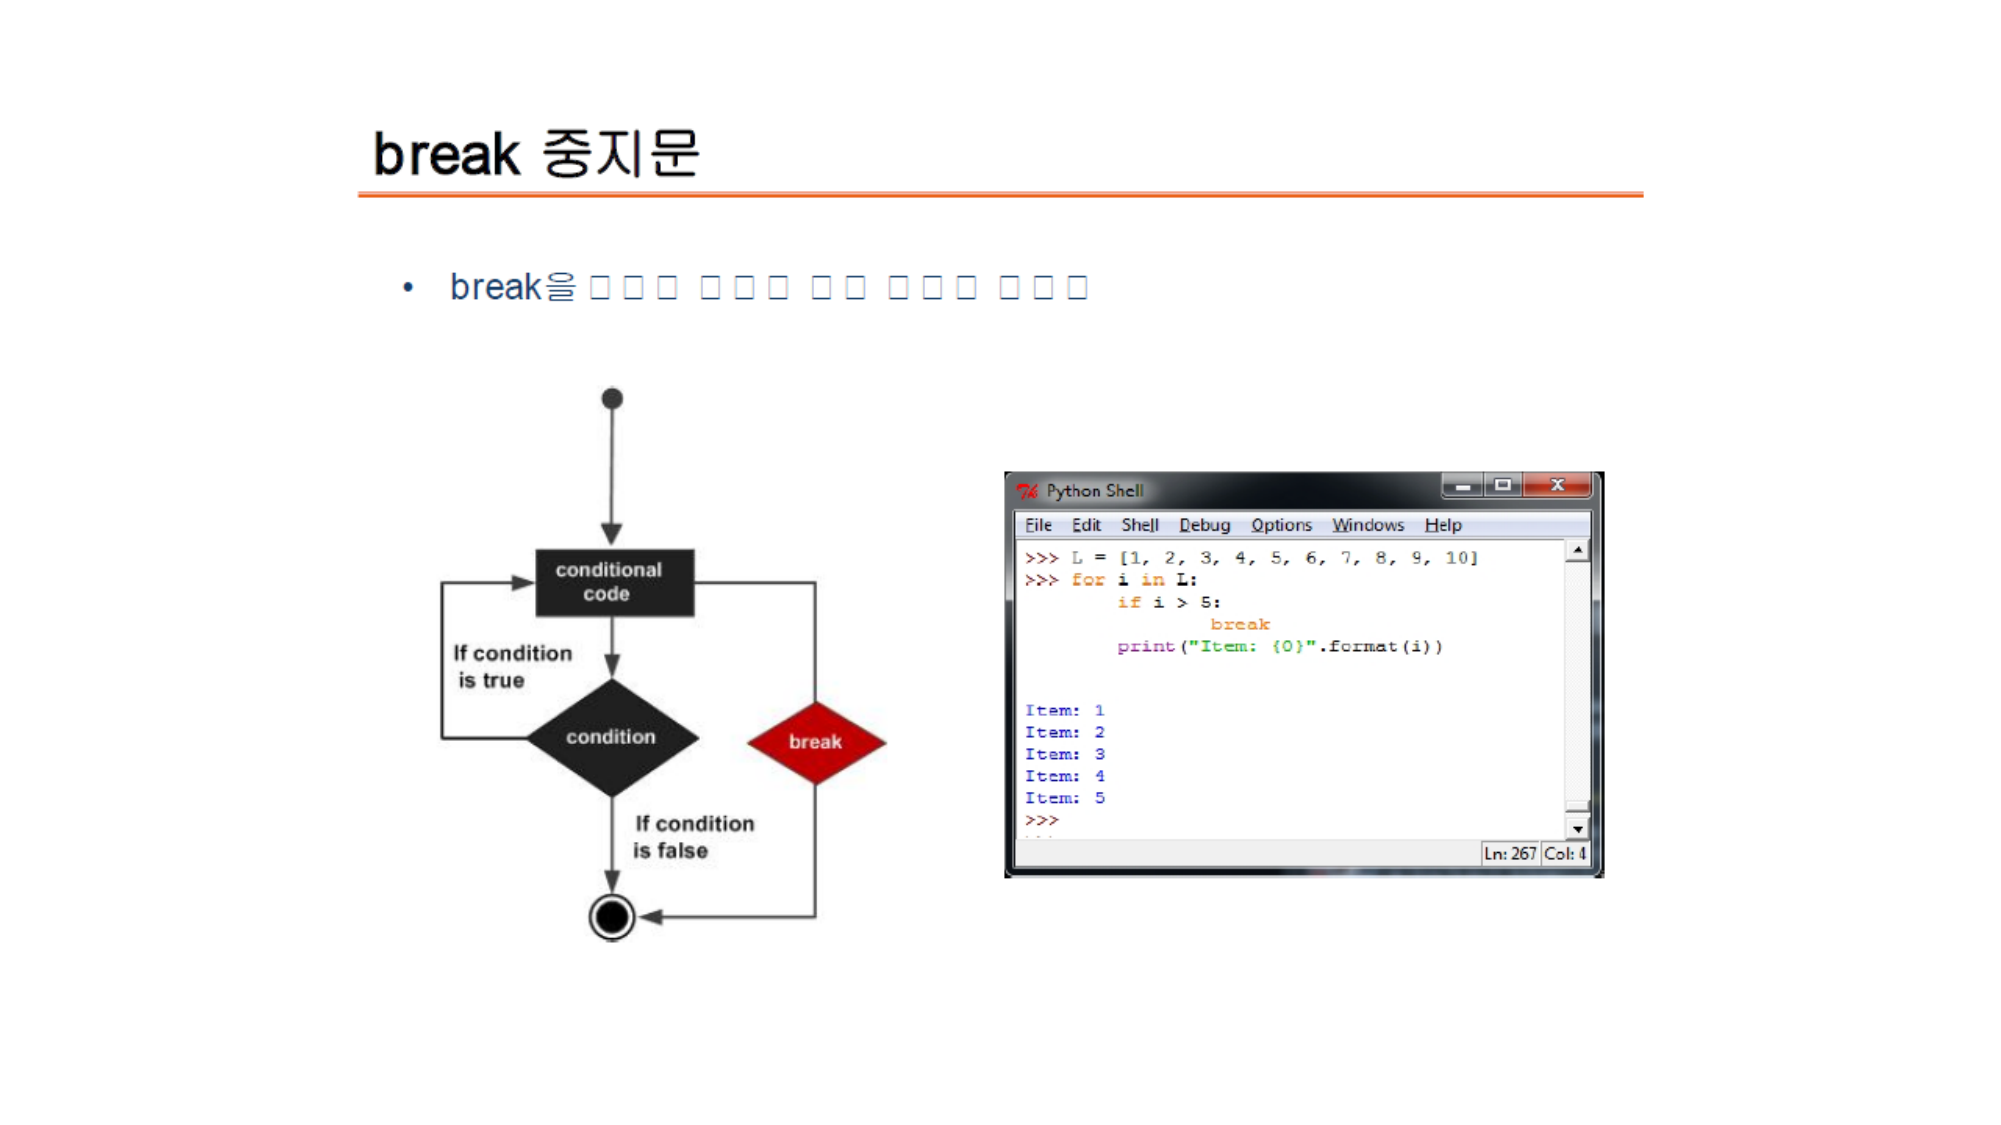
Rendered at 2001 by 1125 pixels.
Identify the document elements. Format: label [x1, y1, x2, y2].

picture [306, 104, 1694, 1021]
